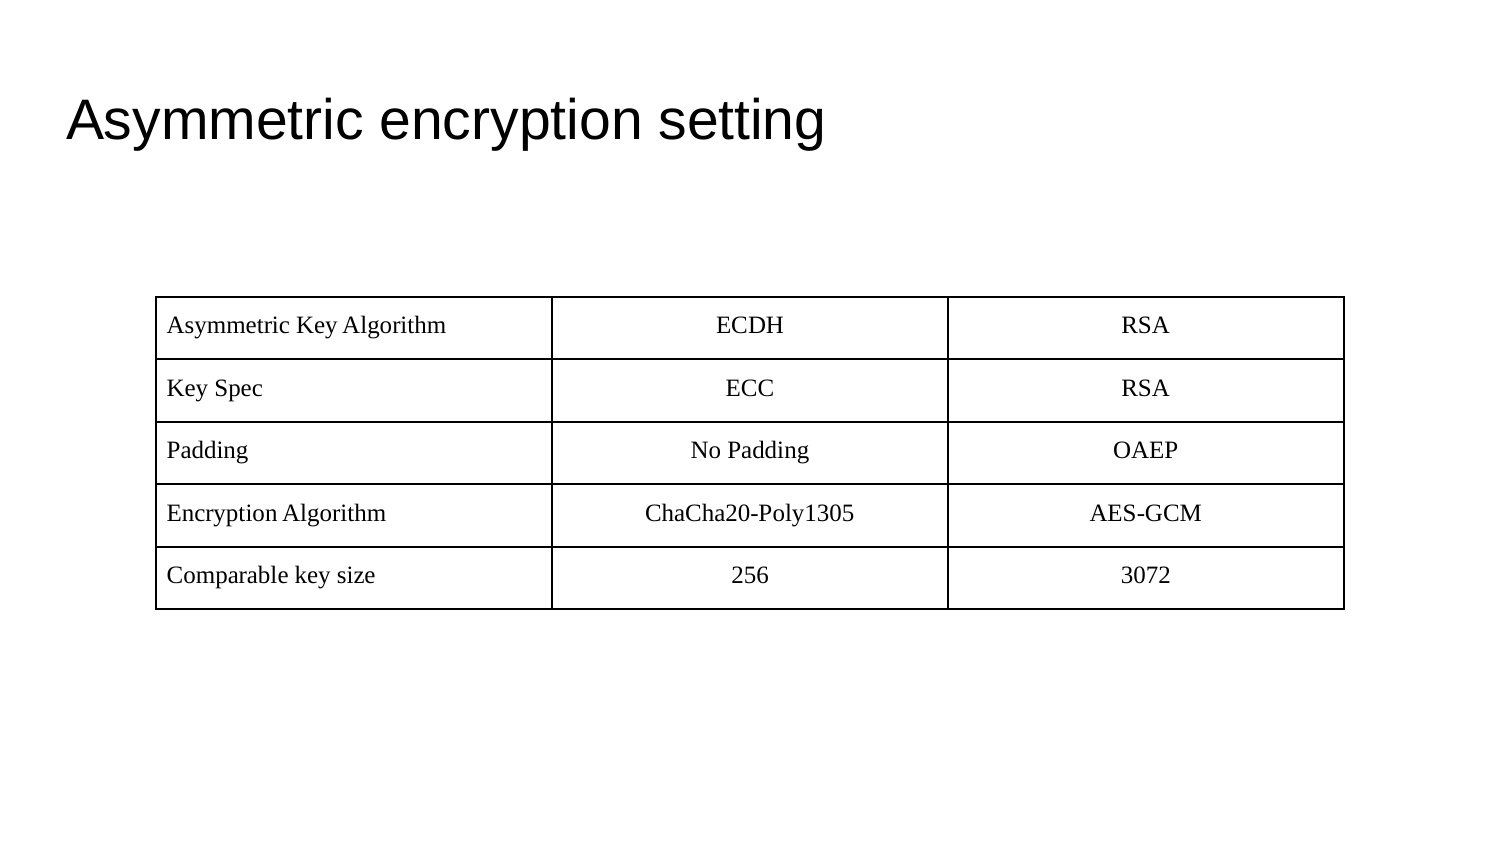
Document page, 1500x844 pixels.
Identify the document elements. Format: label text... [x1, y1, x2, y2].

list [51, 189, 1449, 750]
table_cell Comparable key size [157, 548, 551, 608]
table_cell RSA [949, 360, 1343, 421]
table_header RSA [949, 298, 1343, 358]
table_header Asymmetric Key Algorithm [157, 298, 551, 358]
table_header ECDH [553, 298, 947, 358]
table_cell Key Spec [157, 360, 551, 421]
table_cell Encryption Algorithm [157, 485, 551, 546]
table_cell Padding [157, 423, 551, 483]
table_cell No Padding [553, 423, 947, 483]
table_cell ECC [553, 360, 947, 421]
table_cell 3072 [949, 548, 1343, 608]
table_cell 256 [553, 548, 947, 608]
title Asymmetric encryption setting [51, 72, 1449, 167]
table_cell AES-GCM [949, 485, 1343, 546]
table_cell ChaCha20-Poly1305 [553, 485, 947, 546]
table_cell OAEP [949, 423, 1343, 483]
